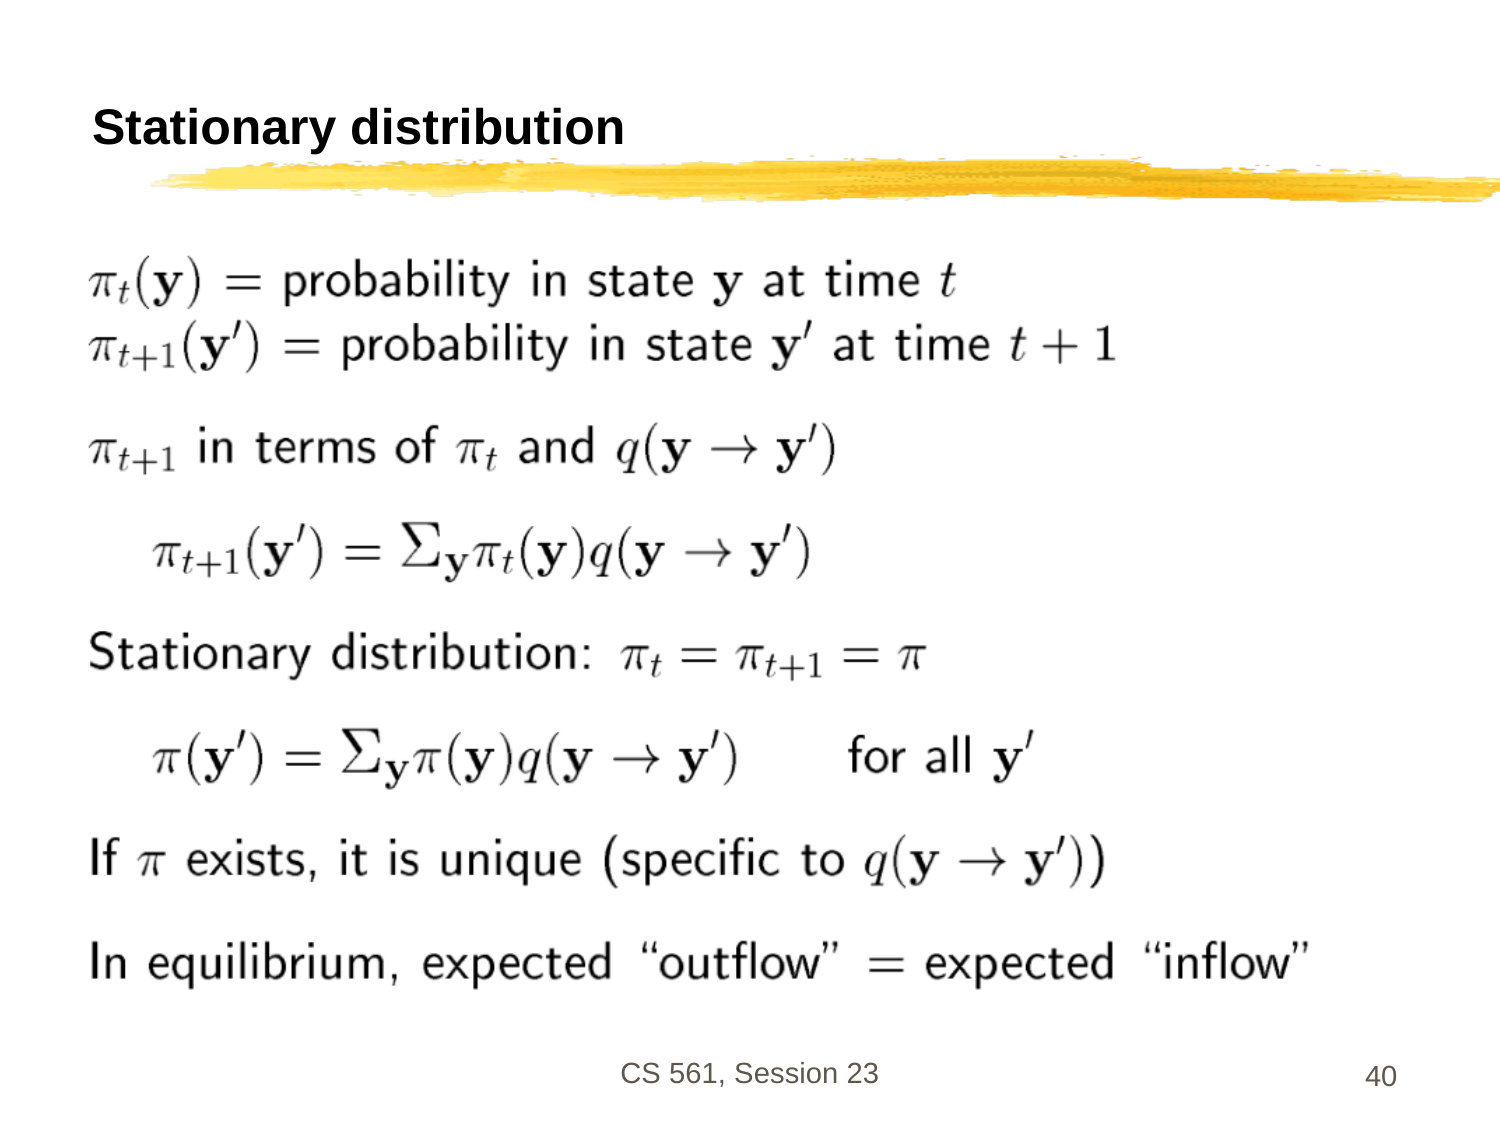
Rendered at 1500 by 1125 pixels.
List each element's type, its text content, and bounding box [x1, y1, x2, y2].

slide_number 40 [1099, 1024, 1413, 1101]
title Stationary distribution [76, 49, 1451, 163]
footer CS 561, Session 23 [512, 1021, 988, 1098]
picture [74, 249, 1321, 997]
picture [150, 149, 1500, 213]
